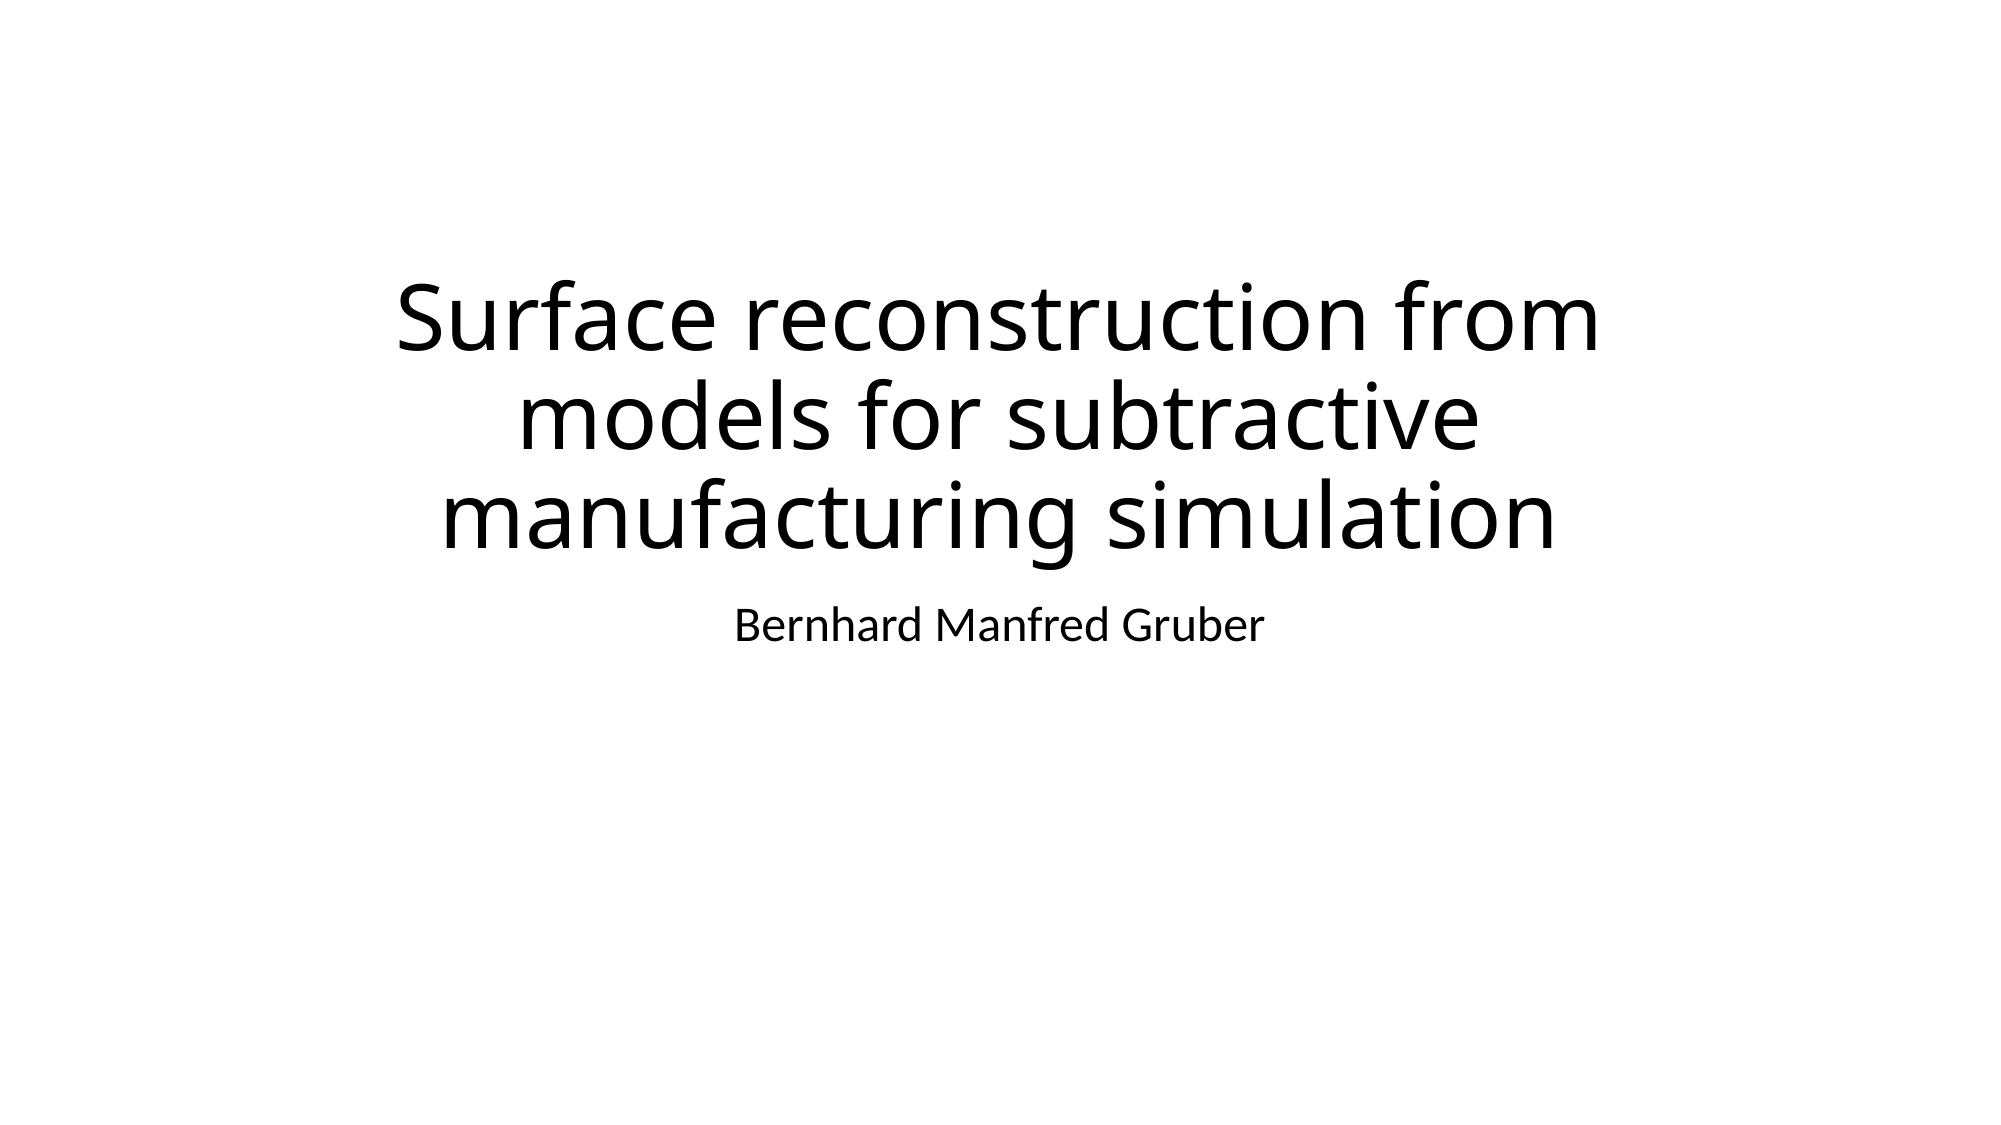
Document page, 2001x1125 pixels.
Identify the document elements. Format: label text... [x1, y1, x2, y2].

subtitle Bernhard Manfred Gruber [249, 590, 1750, 863]
title Surface reconstruction from models for subtractive manufacturing simulation [249, 184, 1750, 576]
